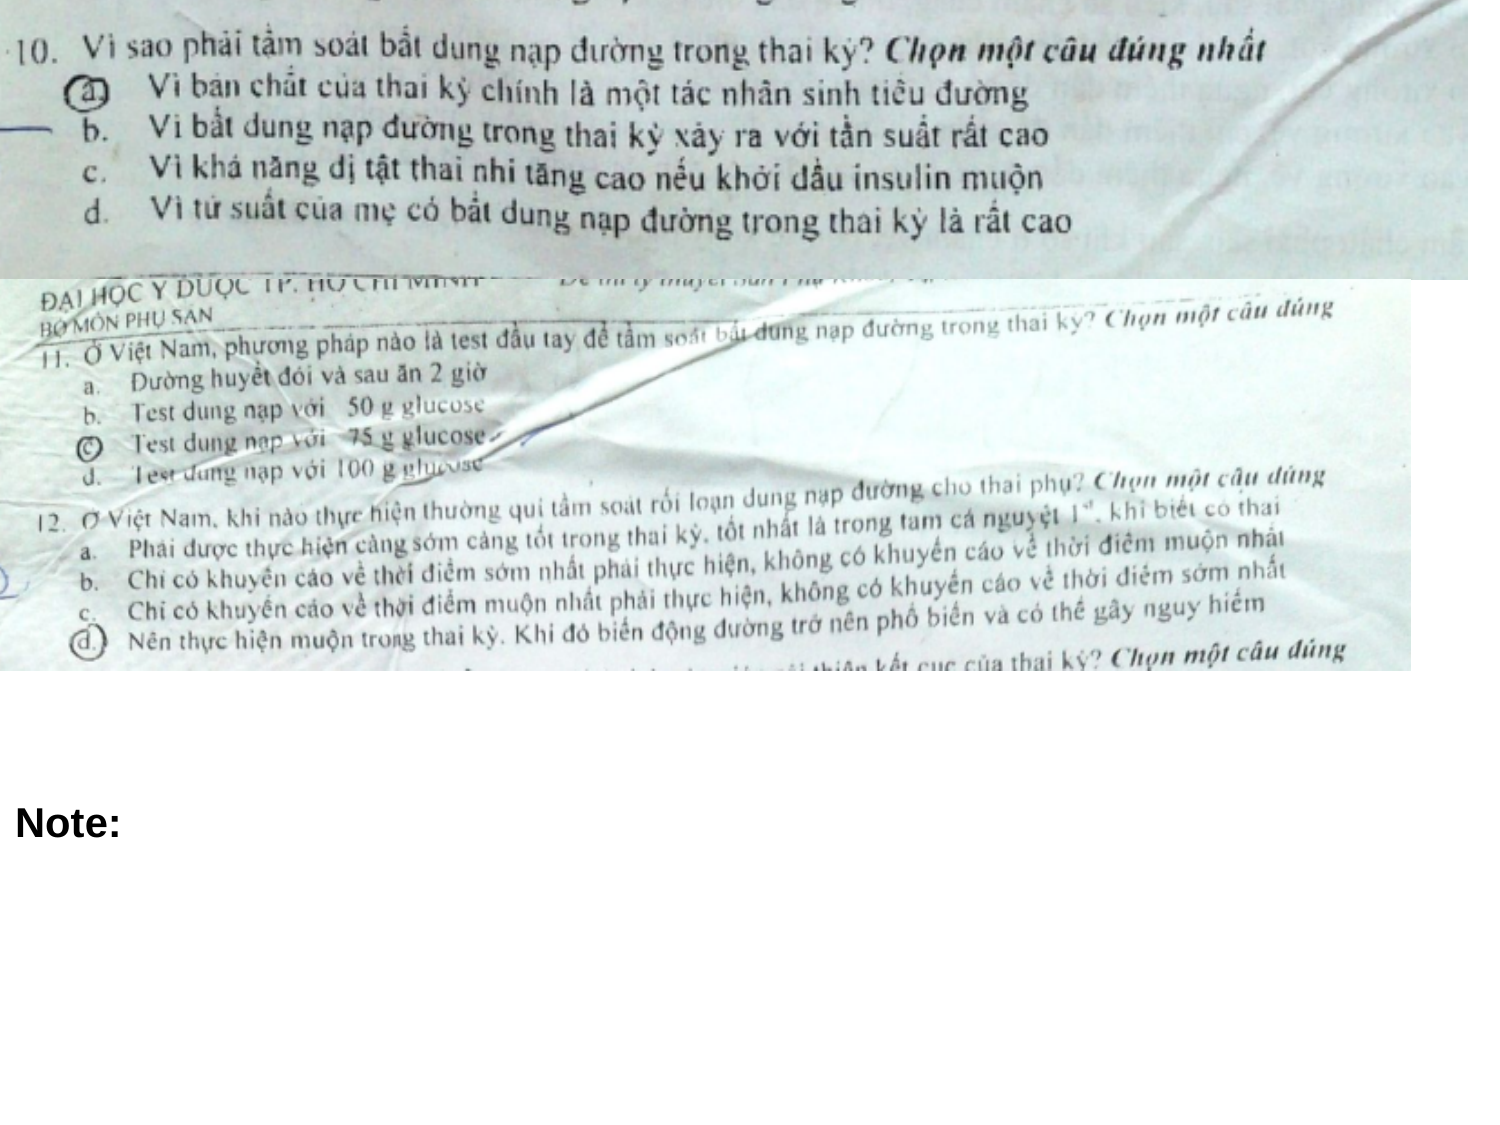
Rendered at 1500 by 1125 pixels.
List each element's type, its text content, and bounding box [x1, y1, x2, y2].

subtitle Note: [0, 793, 1500, 1094]
picture [0, 0, 1468, 671]
